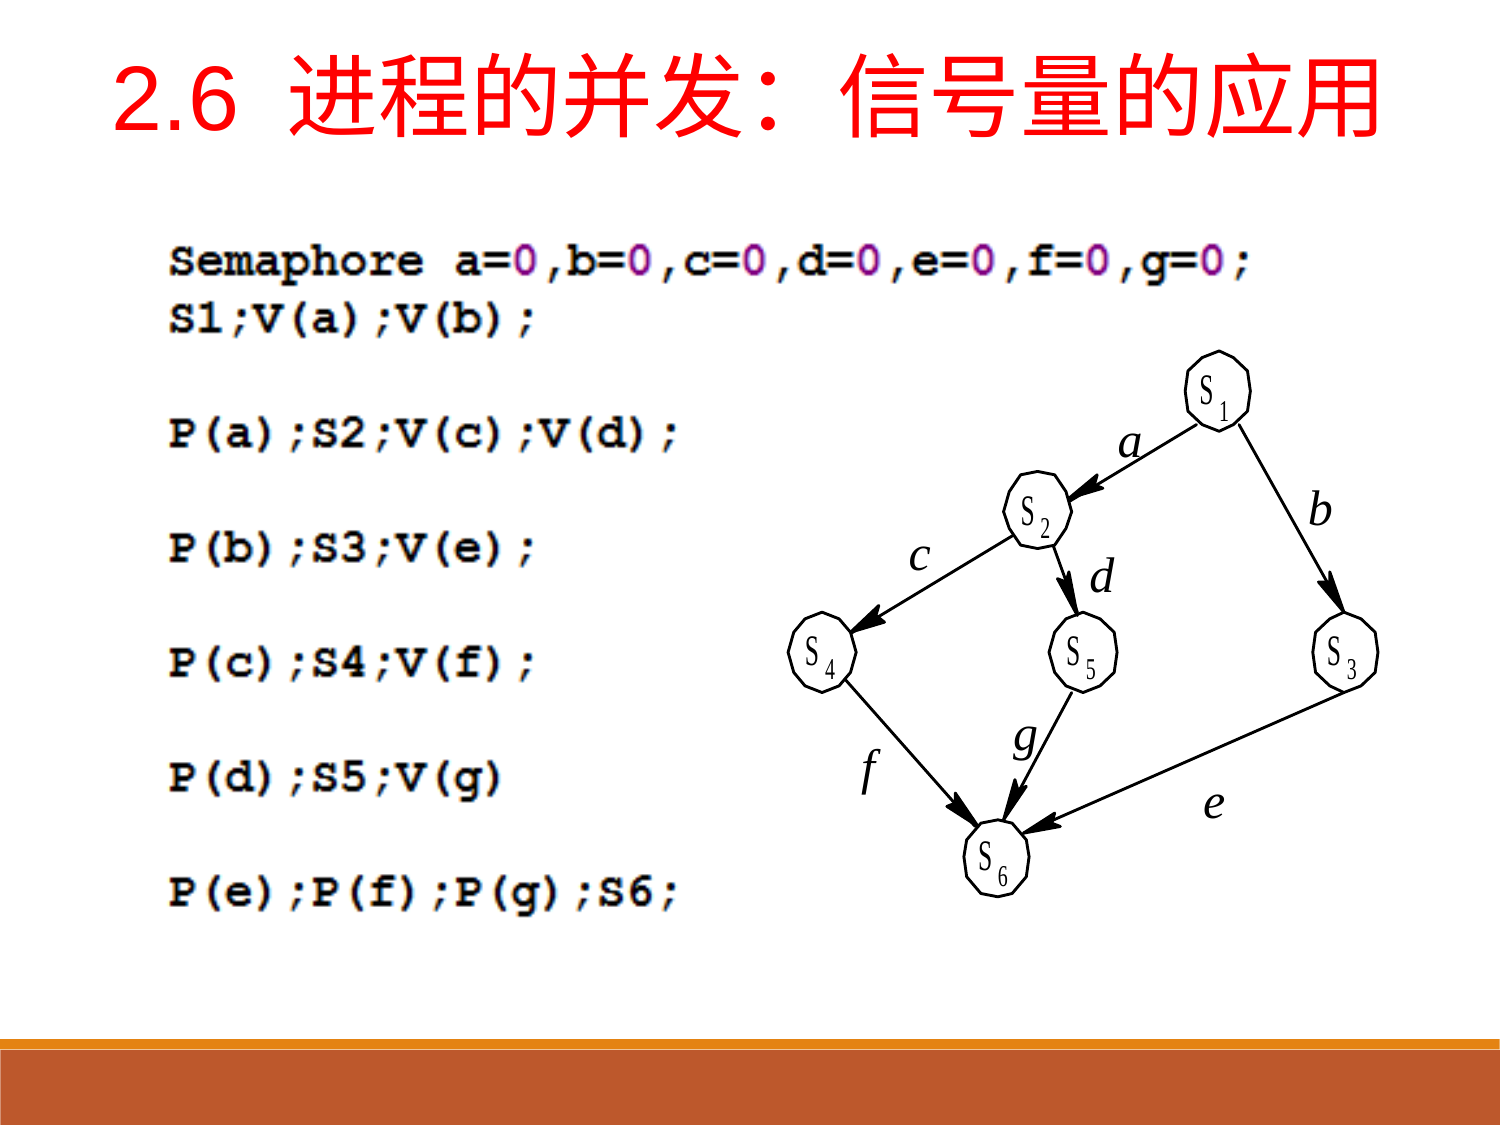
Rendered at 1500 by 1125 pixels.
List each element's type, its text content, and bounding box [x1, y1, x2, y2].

picture [149, 236, 1301, 920]
text_box 2.6 进程的并发：信号量的应用 [0, 0, 1500, 188]
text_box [761, 336, 1438, 914]
